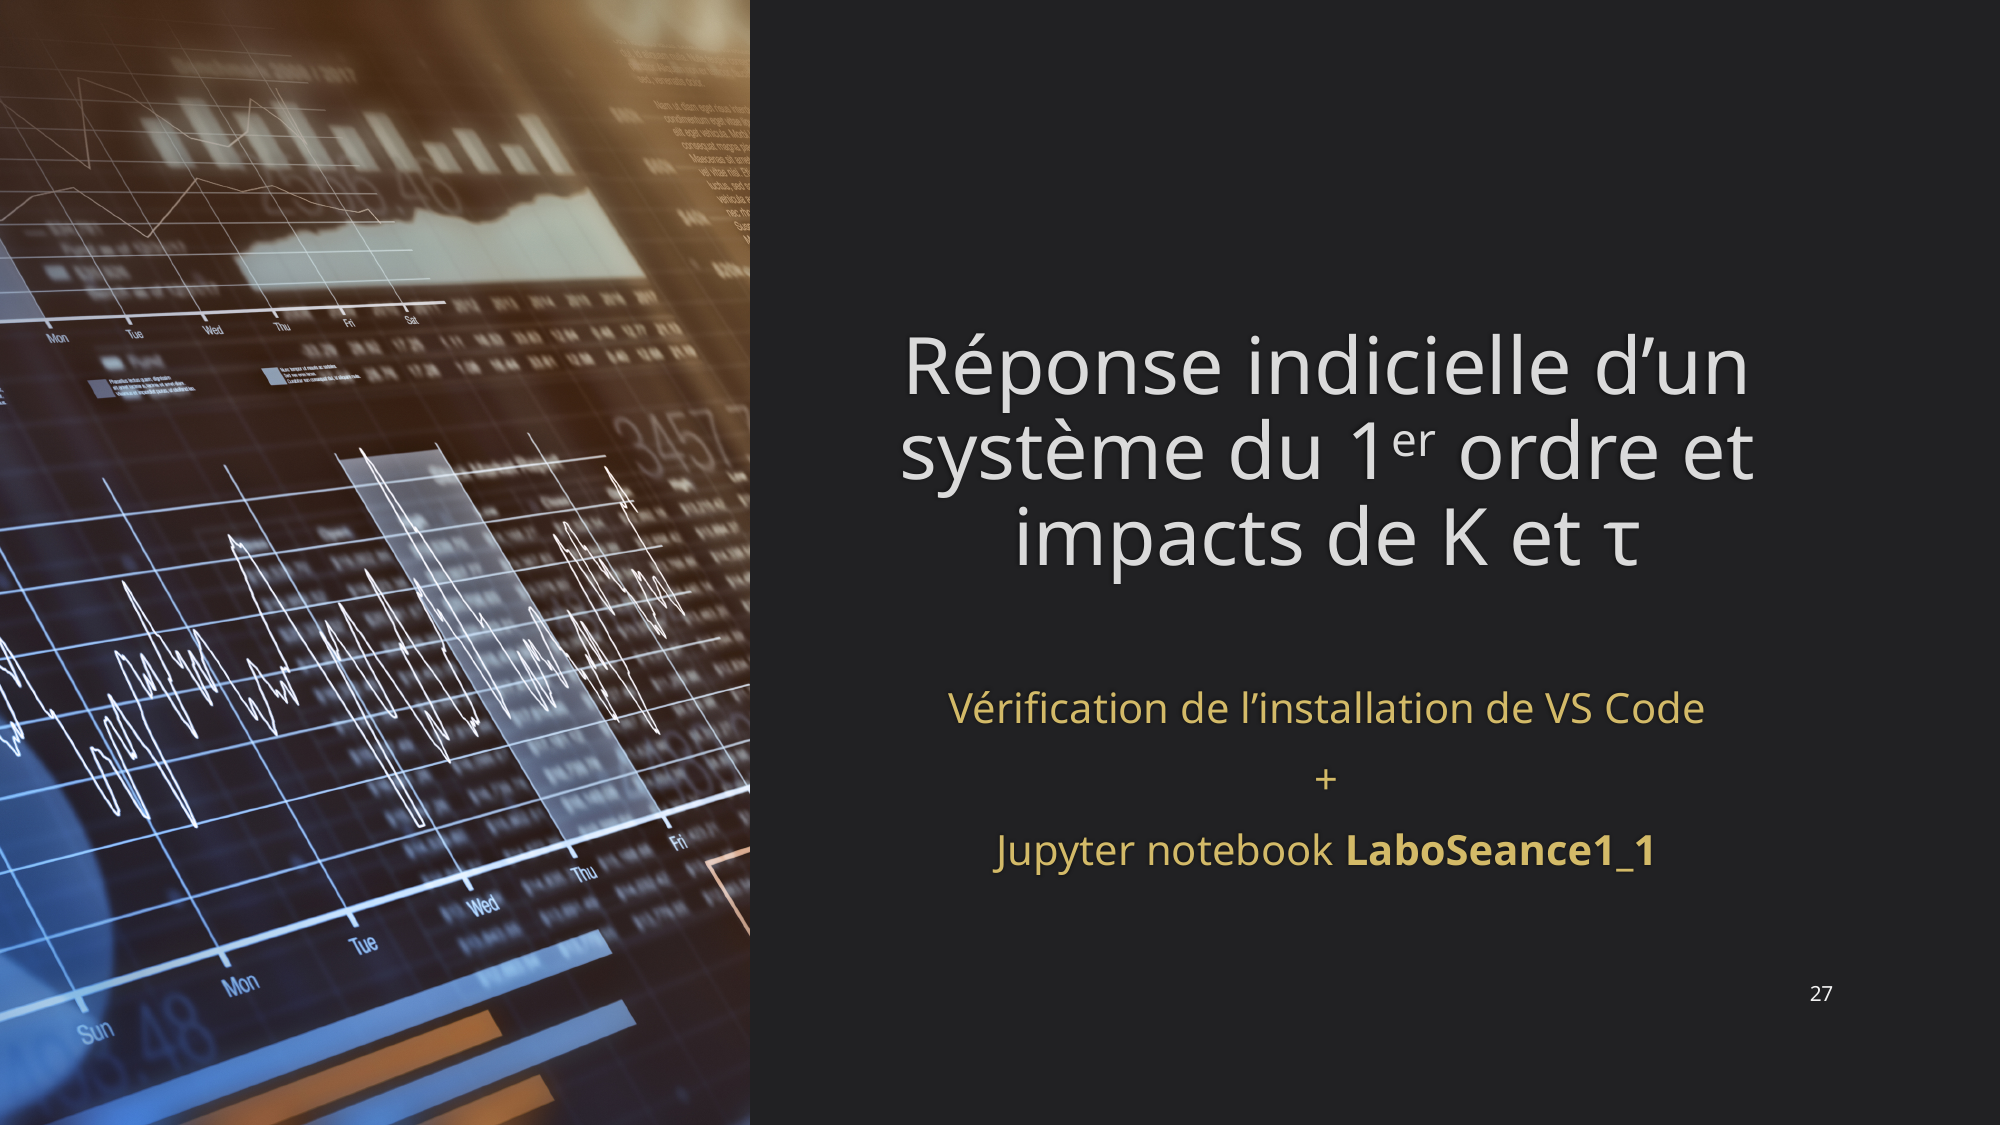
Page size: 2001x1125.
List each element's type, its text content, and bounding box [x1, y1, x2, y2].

list Vérification de l’installation de VS Code + Jupyter notebook LaboSeance1_1 [880, 590, 1774, 966]
picture [0, 0, 751, 1125]
slide_number 27 [1724, 965, 1849, 1025]
title Réponse indicielle d’un système du 1er ordre et impacts de K et τ [880, 202, 1774, 587]
